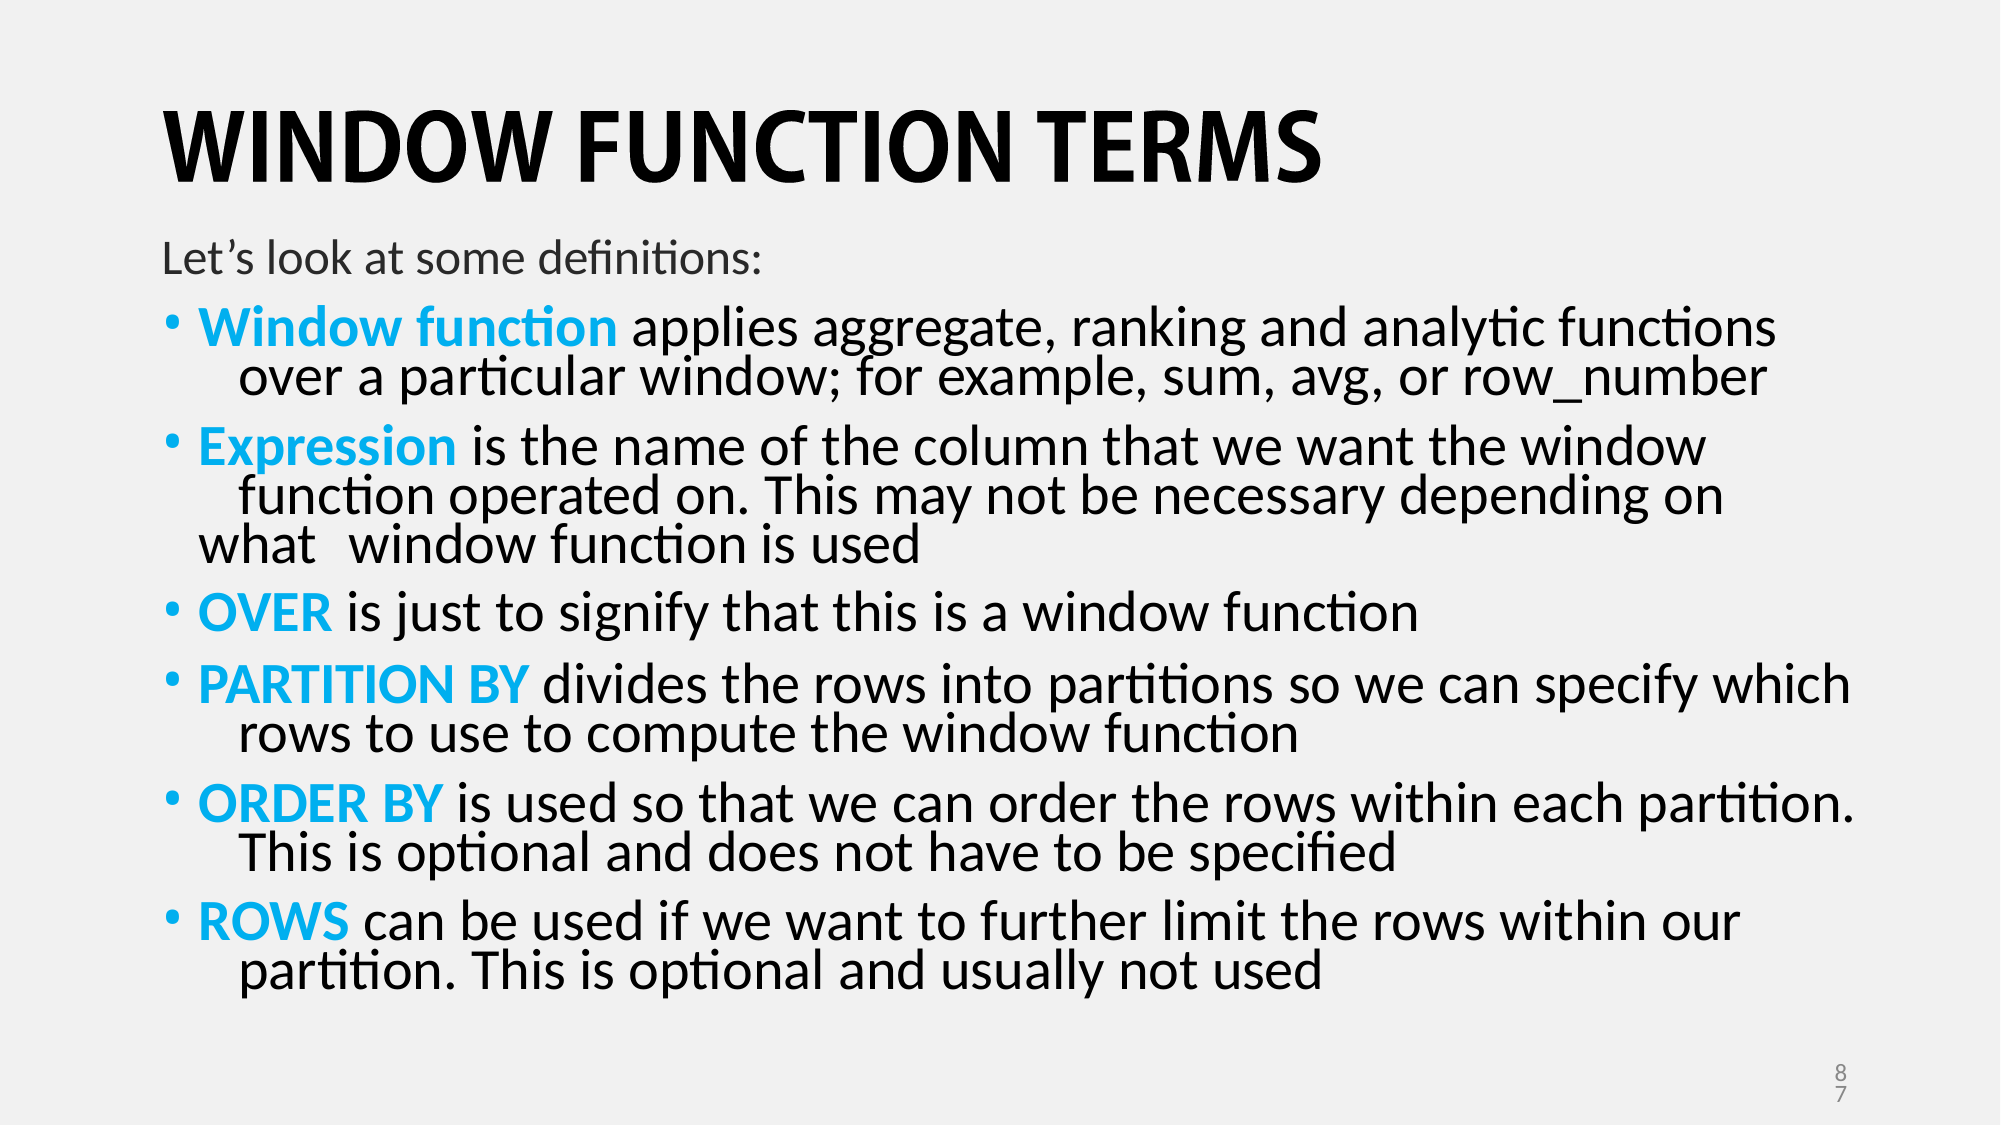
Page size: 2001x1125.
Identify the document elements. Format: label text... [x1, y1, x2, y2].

text_box Let’s look at some definitions: Window function applies aggregate, ranking and analytic functions over a particular window; for example, sum, avg, or row_number Expression is the name of the column that we want the window function operated on. This may not be necessary depending on what window function is used OVER is just to signify that this is a window function PARTITION BY divides the rows into partitions so we can specify which rows to use to compute the window function ORDER BY is used so that we can order the rows within each partition. This is optional and does not have to be specified ROWS can be used if we want to further limit the rows within our partition. This is optional and usually not used [159, 222, 1864, 1000]
slide_number 87 [1802, 1060, 1856, 1090]
picture [161, 92, 1380, 209]
